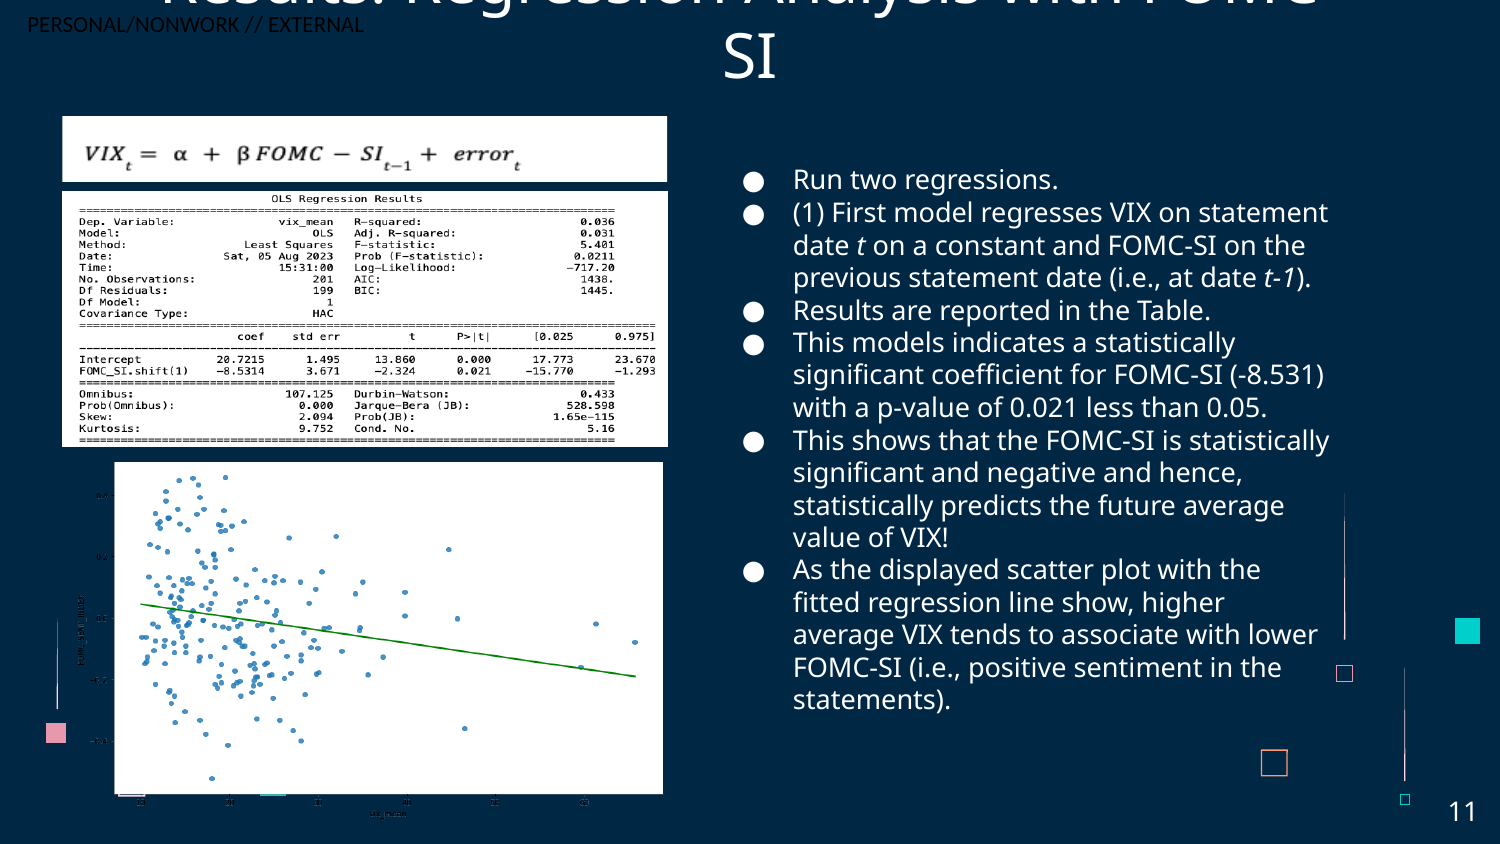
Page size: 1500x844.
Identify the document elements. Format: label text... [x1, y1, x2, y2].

picture [62, 191, 668, 448]
picture [62, 116, 668, 182]
picture [70, 457, 668, 822]
text_box Run two regressions. (1) First model regresses VIX on statement date t on a constant and FOMC-SI on the previous statement date (i.e., at date t-1). Results are reported in the Table. This models indicates a statistically significant coefficient for FOMC-SI (-8.531) with a p-value of 0.021 less than 0.05. This shows that the FOMC-SI is statistically significant and negative and hence, statistically predicts the future average value of VIX! As the displayed scatter plot with the fitted regression line show, higher average VIX tends to associate with lower FOMC-SI (i.e., positive sentiment in the statements). [702, 147, 1348, 812]
slide_number 11 [1403, 779, 1494, 844]
title Results: Regression Analysis with FOMC-SI [118, 11, 1382, 106]
